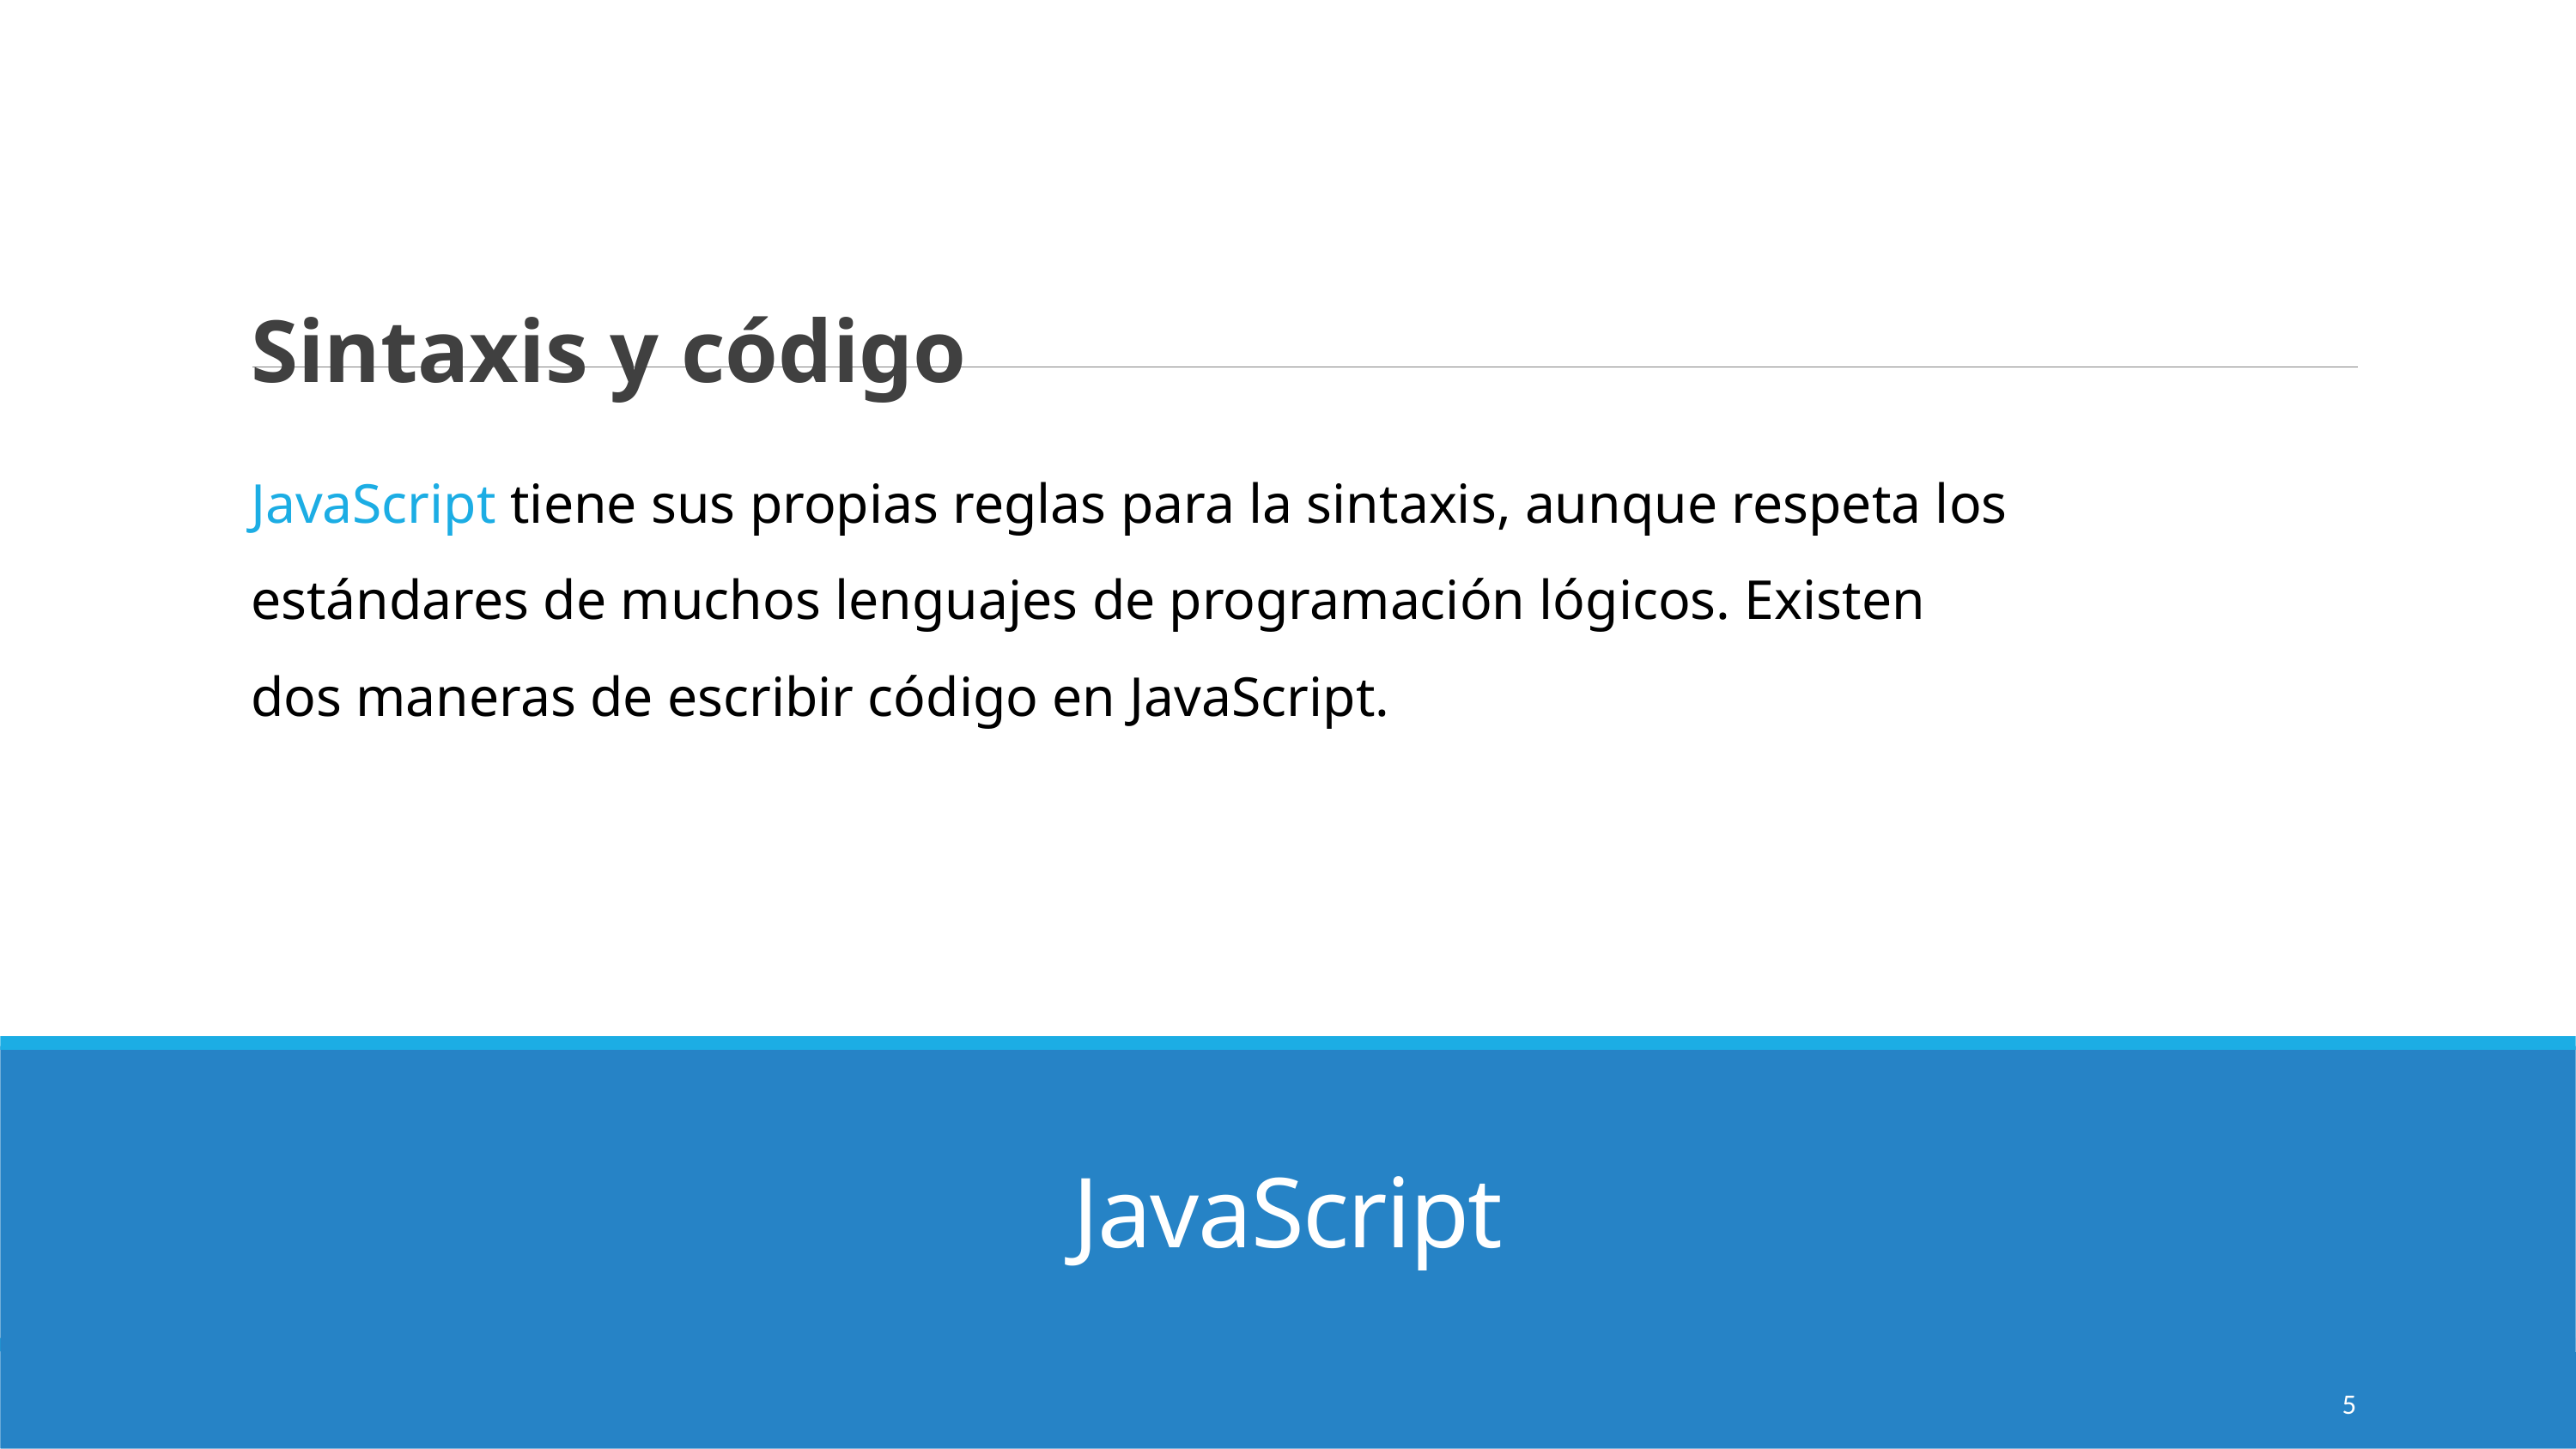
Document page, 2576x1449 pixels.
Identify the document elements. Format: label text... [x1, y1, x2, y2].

slide_number 5 [2092, 1364, 2369, 1442]
text_box [0, 1051, 2576, 1449]
text_box [0, 1035, 2576, 1051]
title JavaScript [225, 1109, 2351, 1327]
list Sintaxis y código JavaScript tiene sus propias reglas para la sintaxis, aunque respeta los estándares de muchos lenguajes de programación lógicos. Existen dos maneras de escribir código en JavaScript. [251, 120, 2014, 1043]
